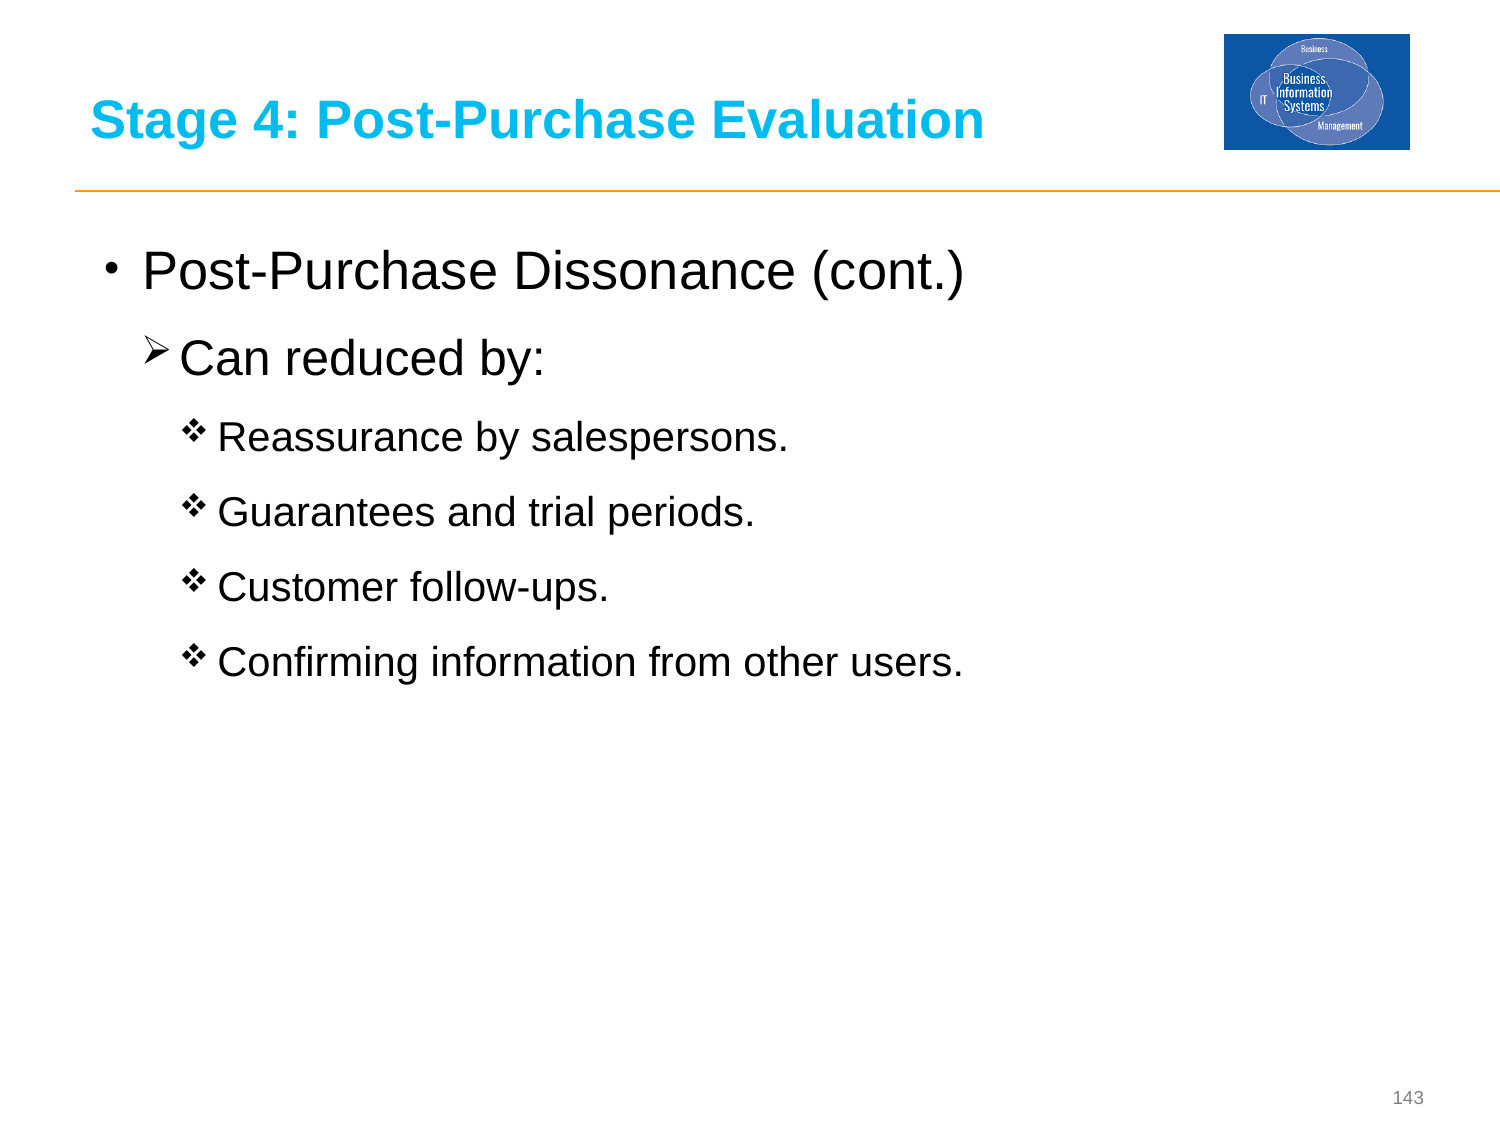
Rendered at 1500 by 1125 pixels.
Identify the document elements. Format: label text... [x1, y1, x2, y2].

title Stage 4: Post-Purchase Evaluation [75, 27, 1422, 157]
list Post-Purchase Dissonance (cont.) Can reduced by: Reassurance by salespersons. Guarantees and trial periods. Customer follow-ups. Confirming information from other users. [89, 227, 1320, 1015]
